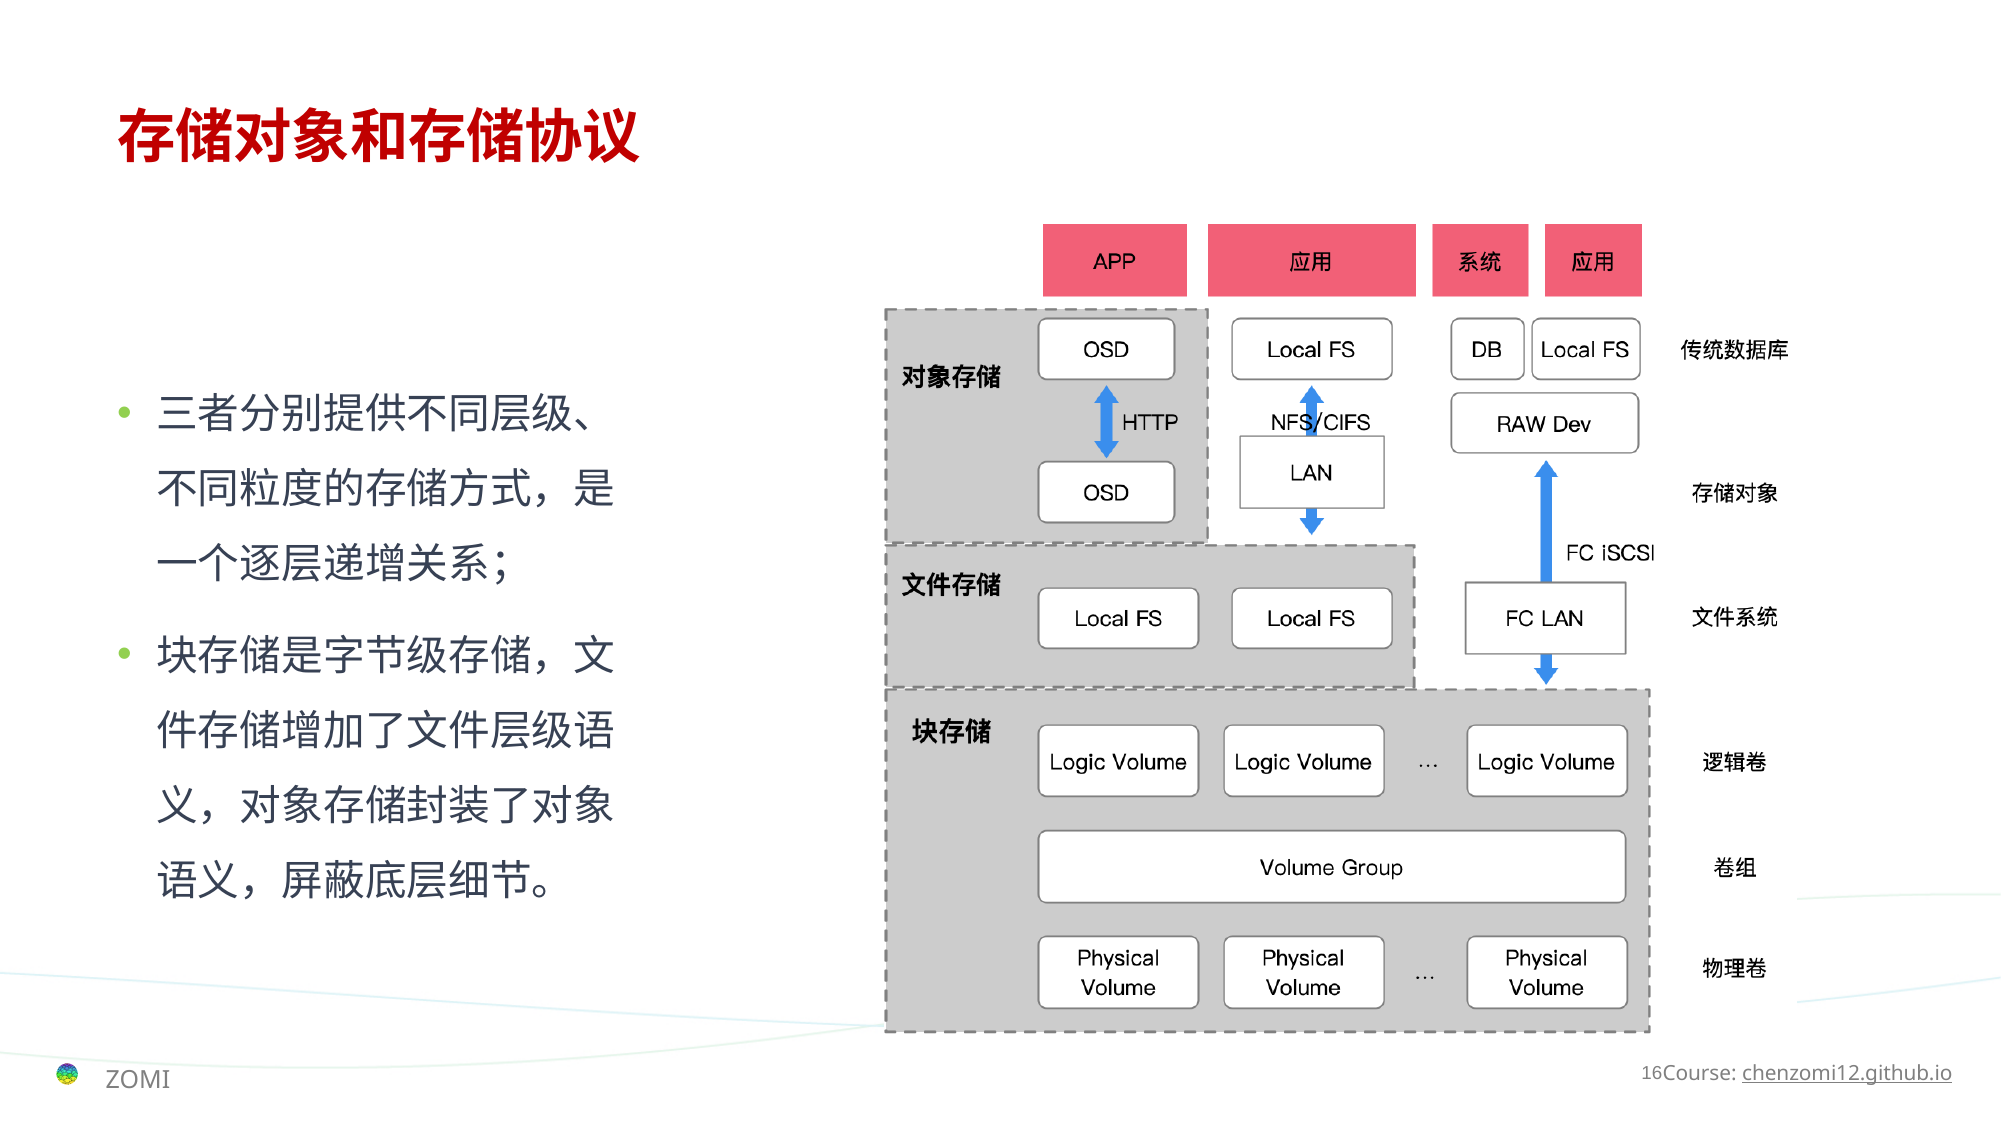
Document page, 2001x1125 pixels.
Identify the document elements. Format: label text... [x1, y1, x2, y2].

list 三者分别提供不同层级、不同粒度的存储方式，是一个逐层递增关系； 块存储是字节级存储，文件存储增加了文件层级语义，对象存储封装了对象语义，屏蔽底层细节。 [102, 223, 644, 1043]
picture [0, 0, 2001, 1125]
title 存储对象和存储协议 [102, 91, 1901, 189]
